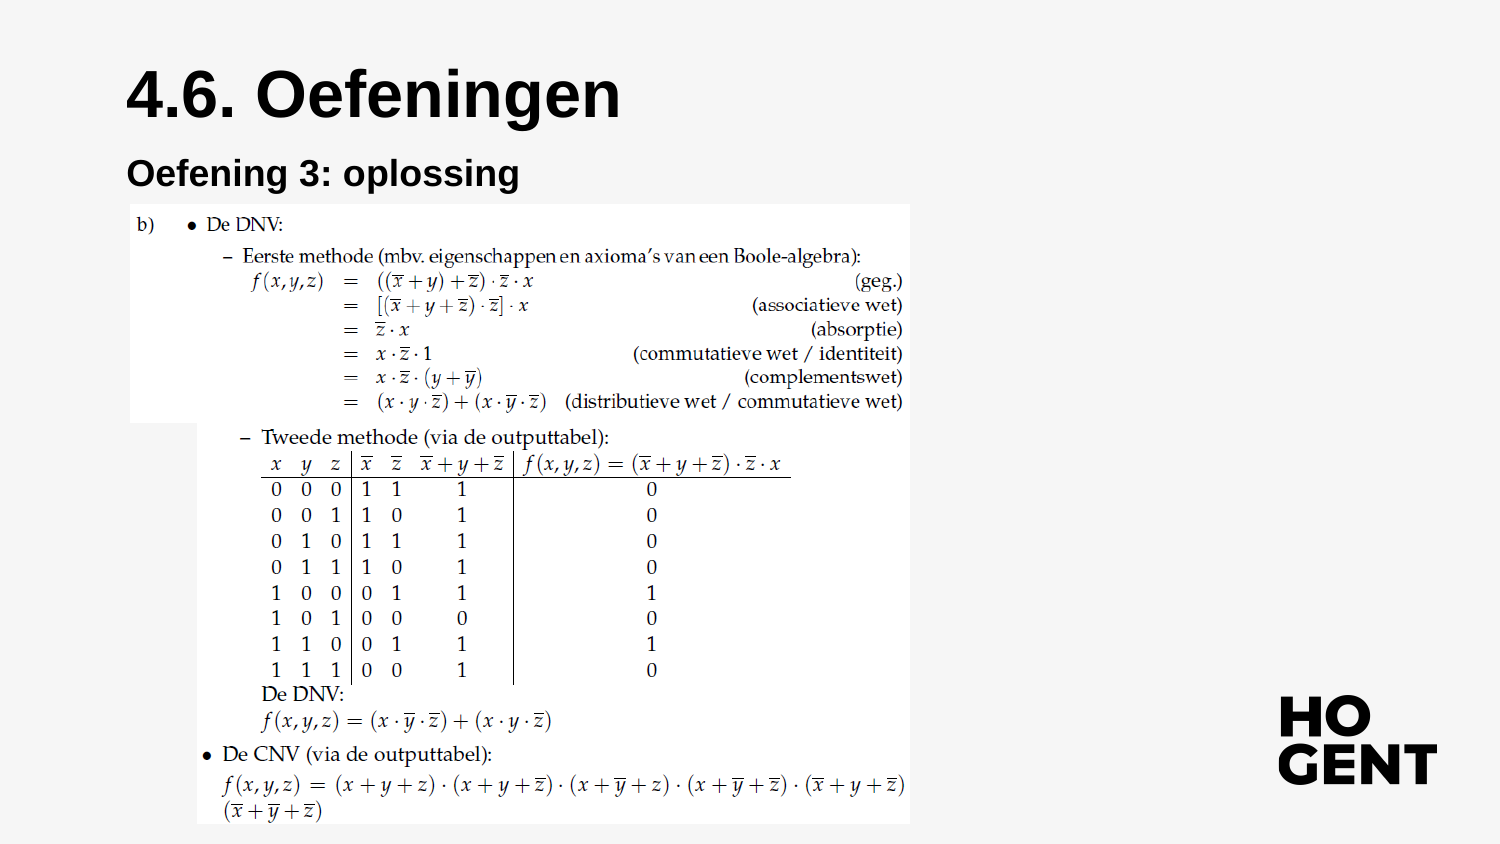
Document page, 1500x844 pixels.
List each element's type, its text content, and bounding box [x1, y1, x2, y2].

list Oefening 3: oplossing [111, 141, 1462, 721]
picture [130, 204, 910, 824]
title 4.6. Oefeningen [111, 42, 1380, 144]
